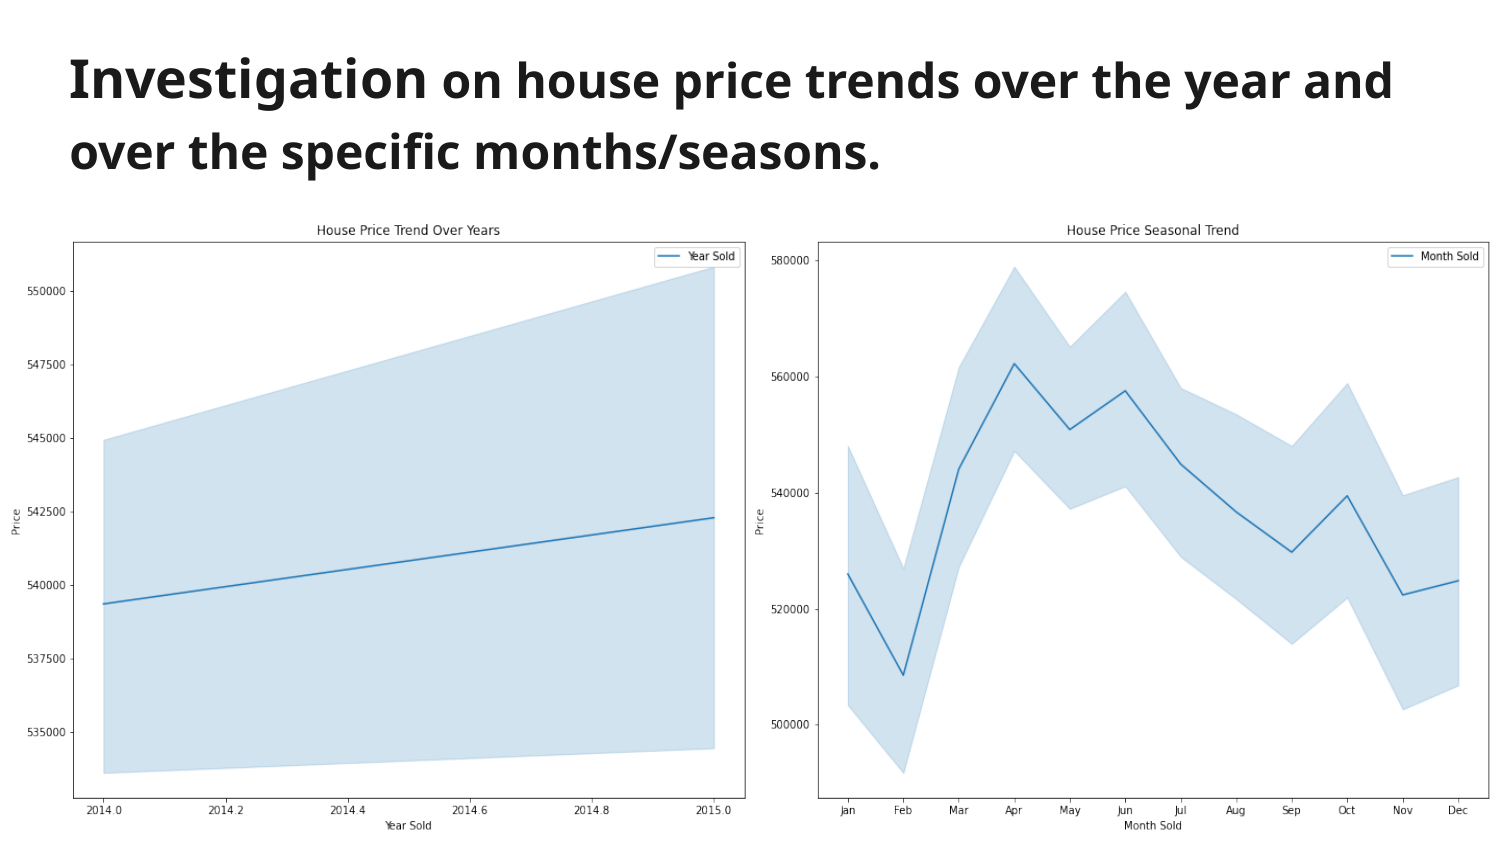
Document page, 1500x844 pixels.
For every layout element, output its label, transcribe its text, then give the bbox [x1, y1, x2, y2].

title Investigation on house price trends over the year and over the specific months/seasons. [58, 24, 1500, 187]
picture [0, 212, 1500, 844]
